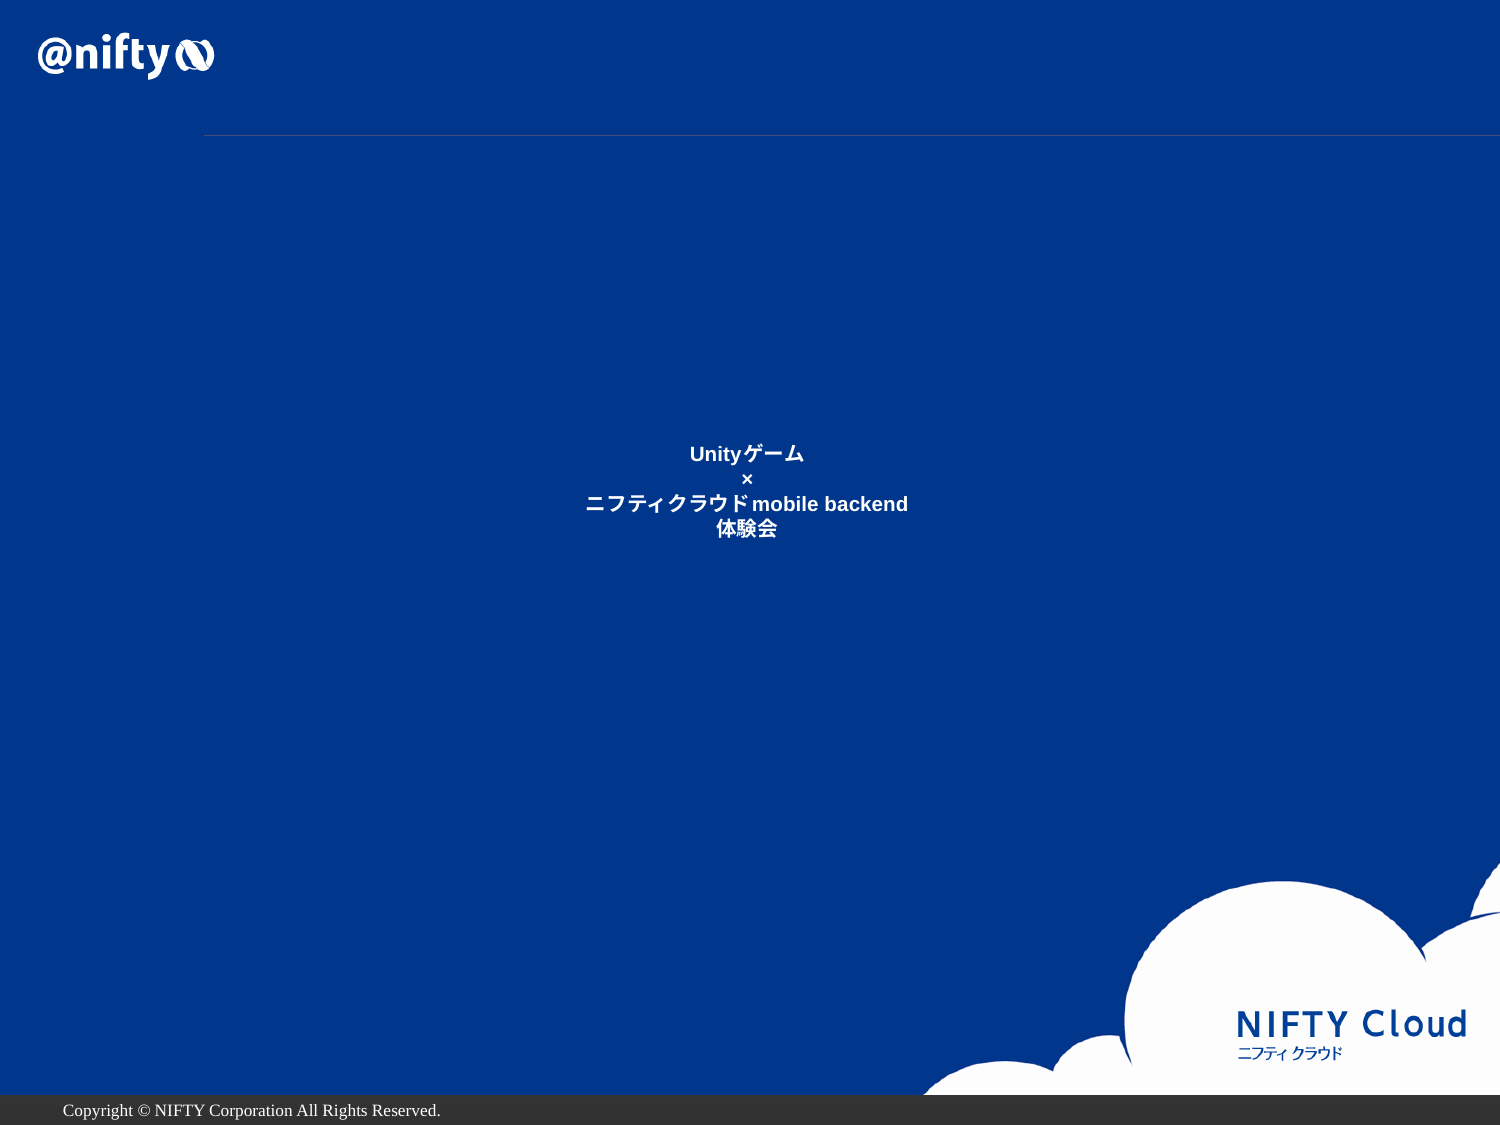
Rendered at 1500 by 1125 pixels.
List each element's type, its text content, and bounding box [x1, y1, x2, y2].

title Unityゲーム × ニフティクラウドmobile backend 体験会 [118, 432, 1376, 575]
picture [0, 0, 1500, 1096]
